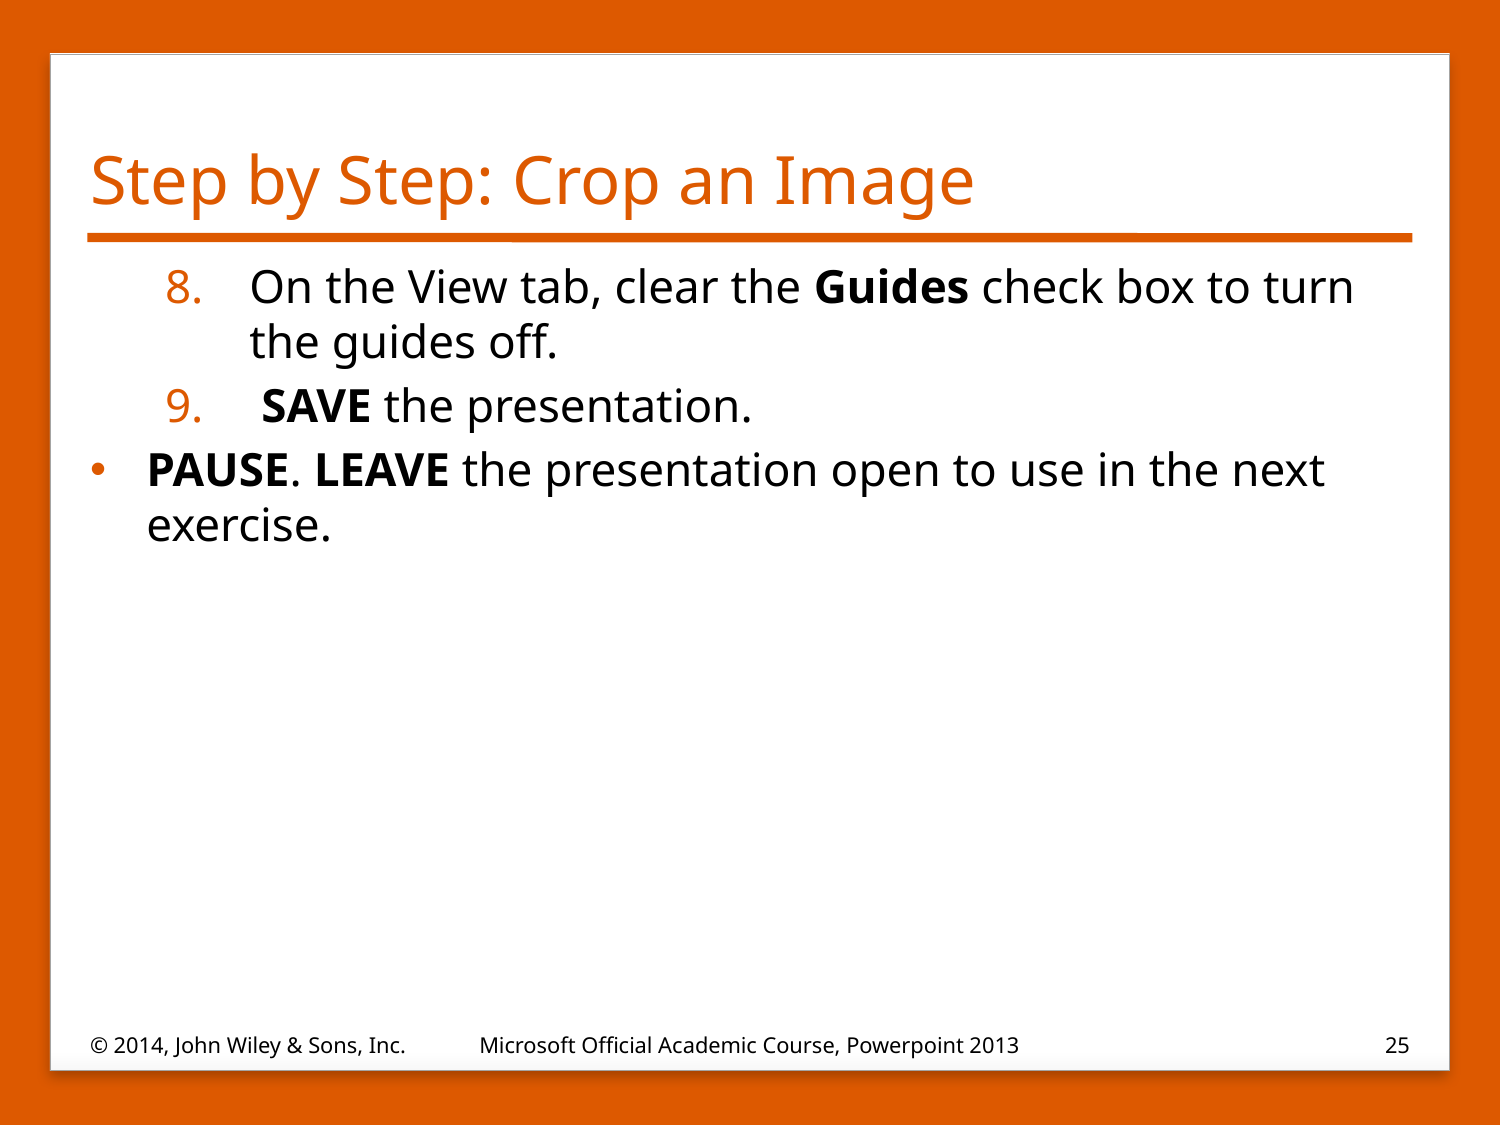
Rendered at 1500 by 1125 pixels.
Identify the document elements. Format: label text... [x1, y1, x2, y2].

footer Microsoft Official Academic Course, Powerpoint 2013 [449, 1024, 1051, 1103]
list On the View tab, clear the Guides check box to turn the guides off. SAVE the presentation. PAUSE. LEAVE the presentation open to use in the next exercise. [75, 249, 1425, 1063]
slide_number 25 [1074, 1024, 1426, 1103]
title Step by Step: Crop an Image [74, 74, 1426, 226]
slide_number © 2014, John Wiley & Sons, Inc. [74, 1024, 426, 1103]
